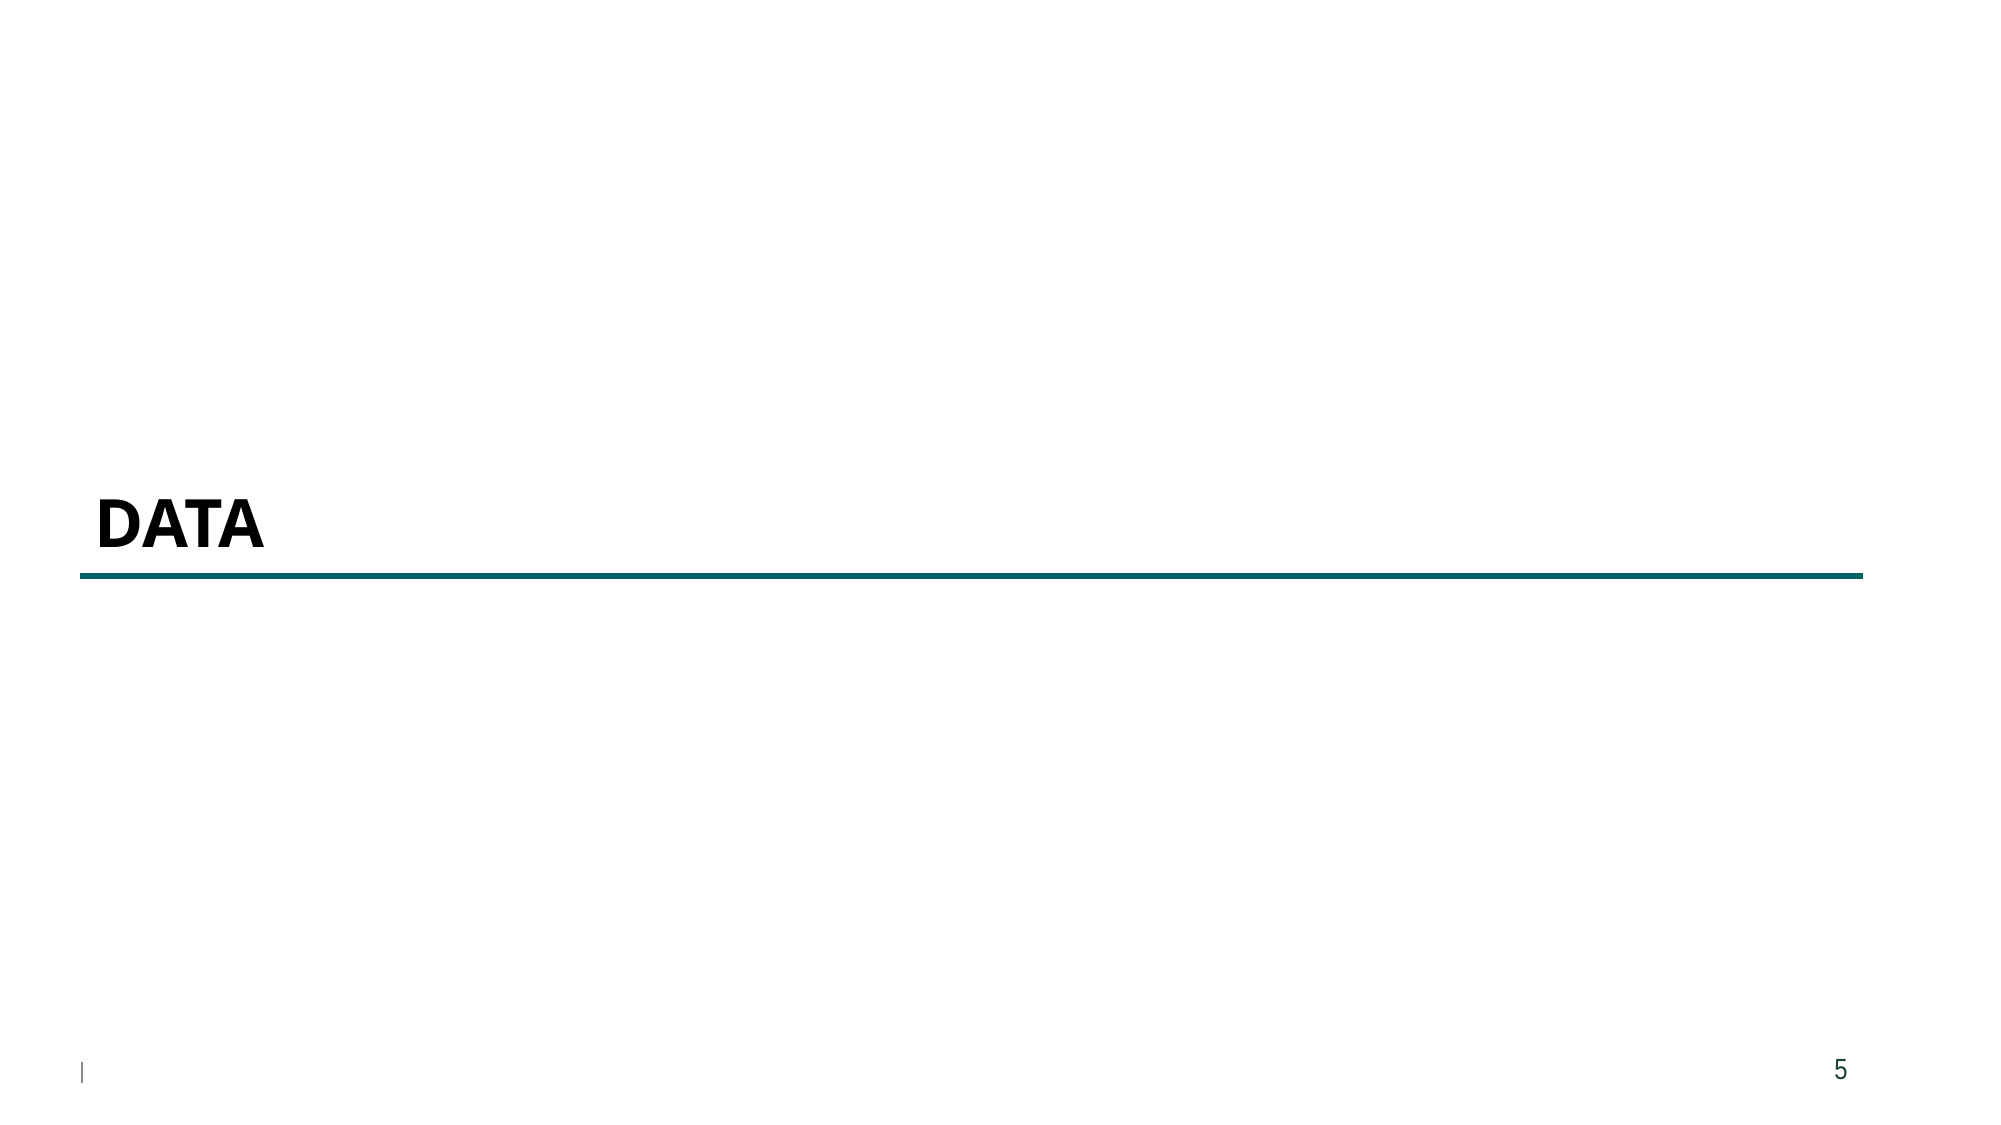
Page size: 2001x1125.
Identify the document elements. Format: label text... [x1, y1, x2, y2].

text_box 5 [1412, 1042, 1863, 1103]
title data [79, 482, 1863, 571]
